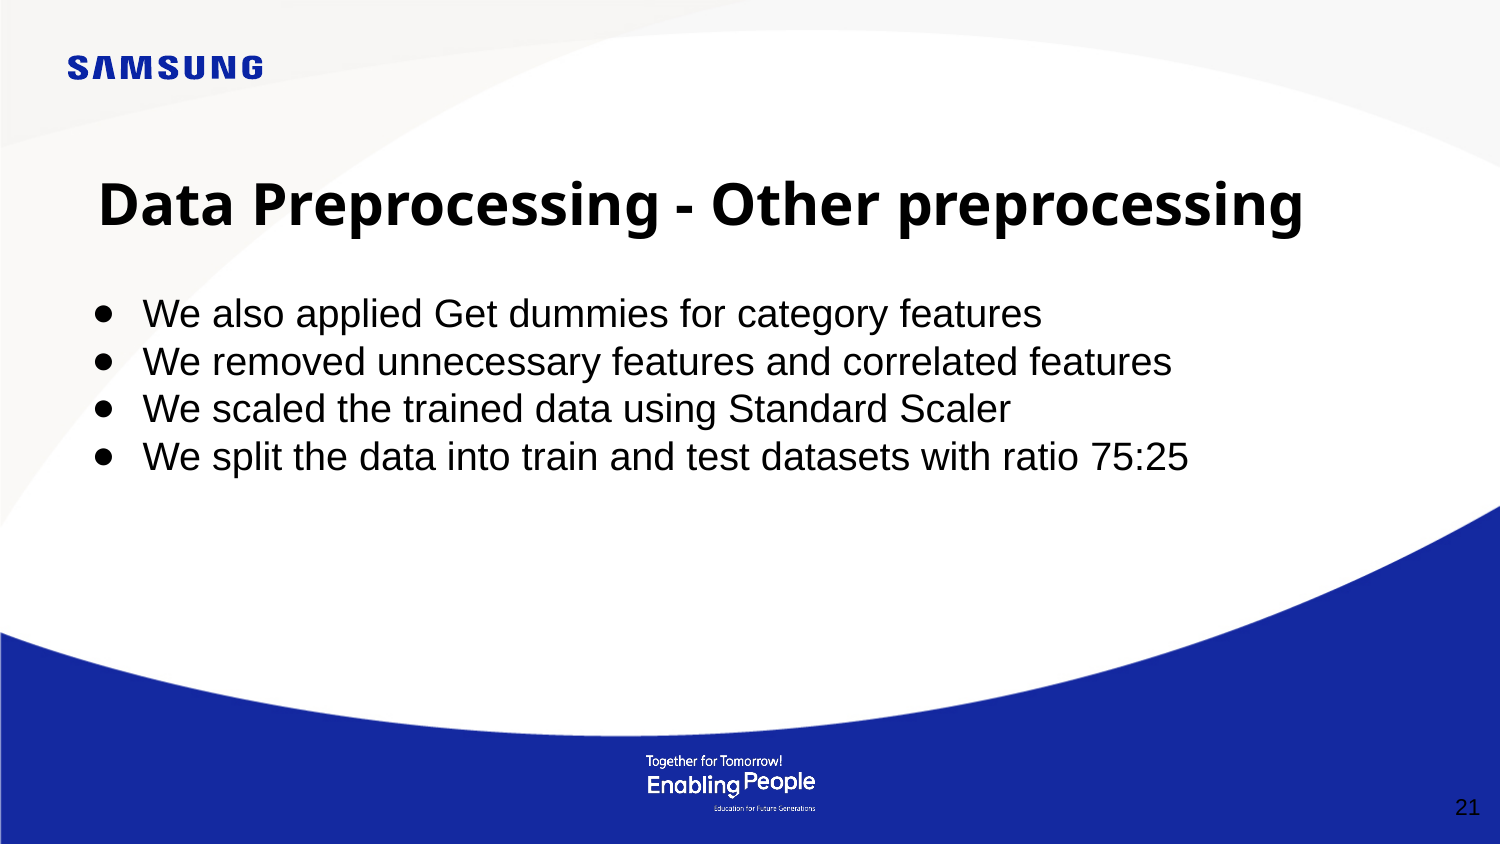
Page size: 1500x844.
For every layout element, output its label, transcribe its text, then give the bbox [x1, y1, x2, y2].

text_box We also applied Get dummies for category features We removed unnecessary features and correlated features We scaled the trained data using Standard Scaler We split the data into train and test datasets with ratio 75:25 [65, 275, 1378, 492]
text_box [103, 763, 1358, 829]
slide_number ‹#› [1403, 779, 1494, 844]
text_box Data Preprocessing - Other preprocessing [84, 154, 1358, 251]
picture [0, 0, 1500, 844]
